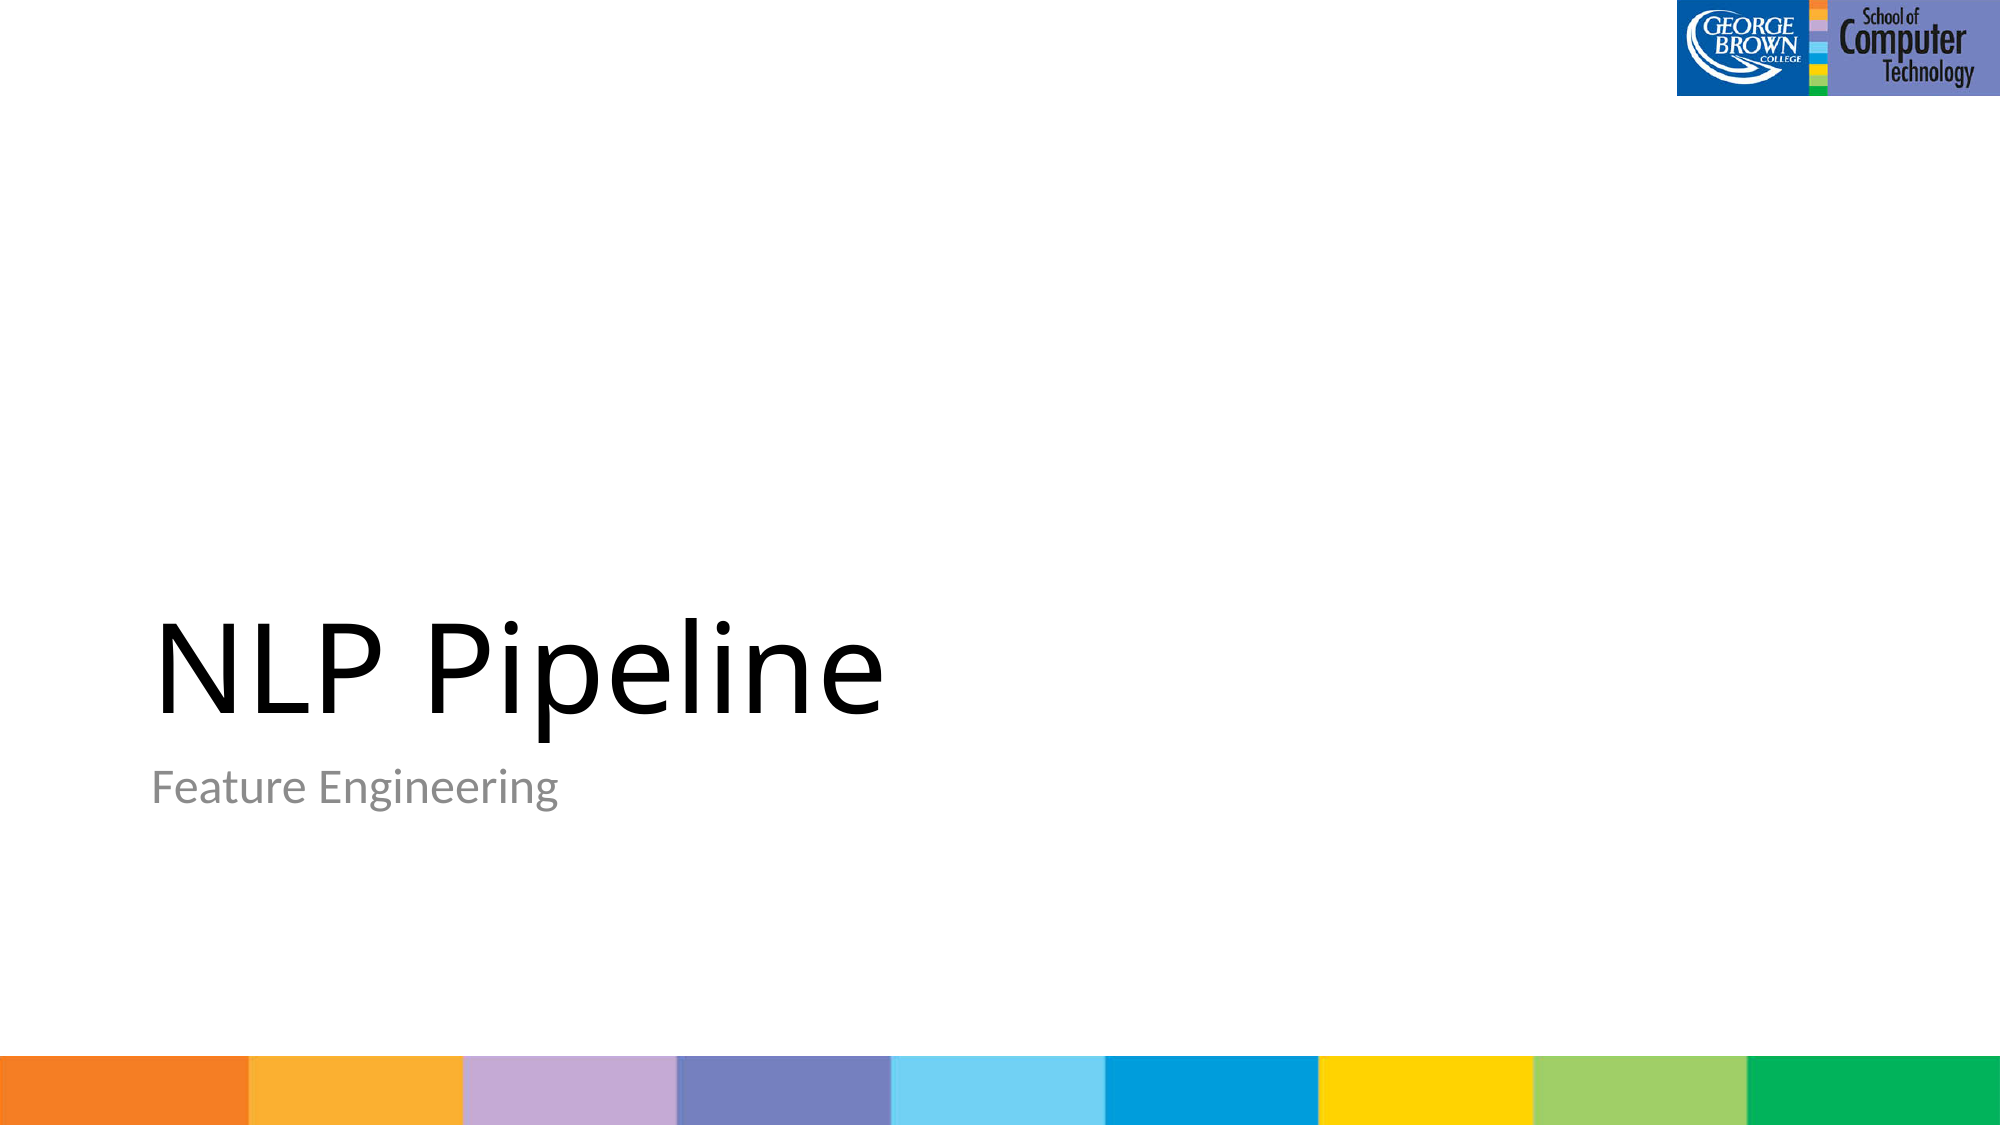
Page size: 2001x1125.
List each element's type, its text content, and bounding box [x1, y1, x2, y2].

list Feature Engineering [136, 752, 1862, 999]
picture [1677, 0, 2000, 96]
title NLP Pipeline [136, 280, 1862, 749]
picture [0, 1056, 1105, 1125]
picture [1318, 1056, 2000, 1125]
